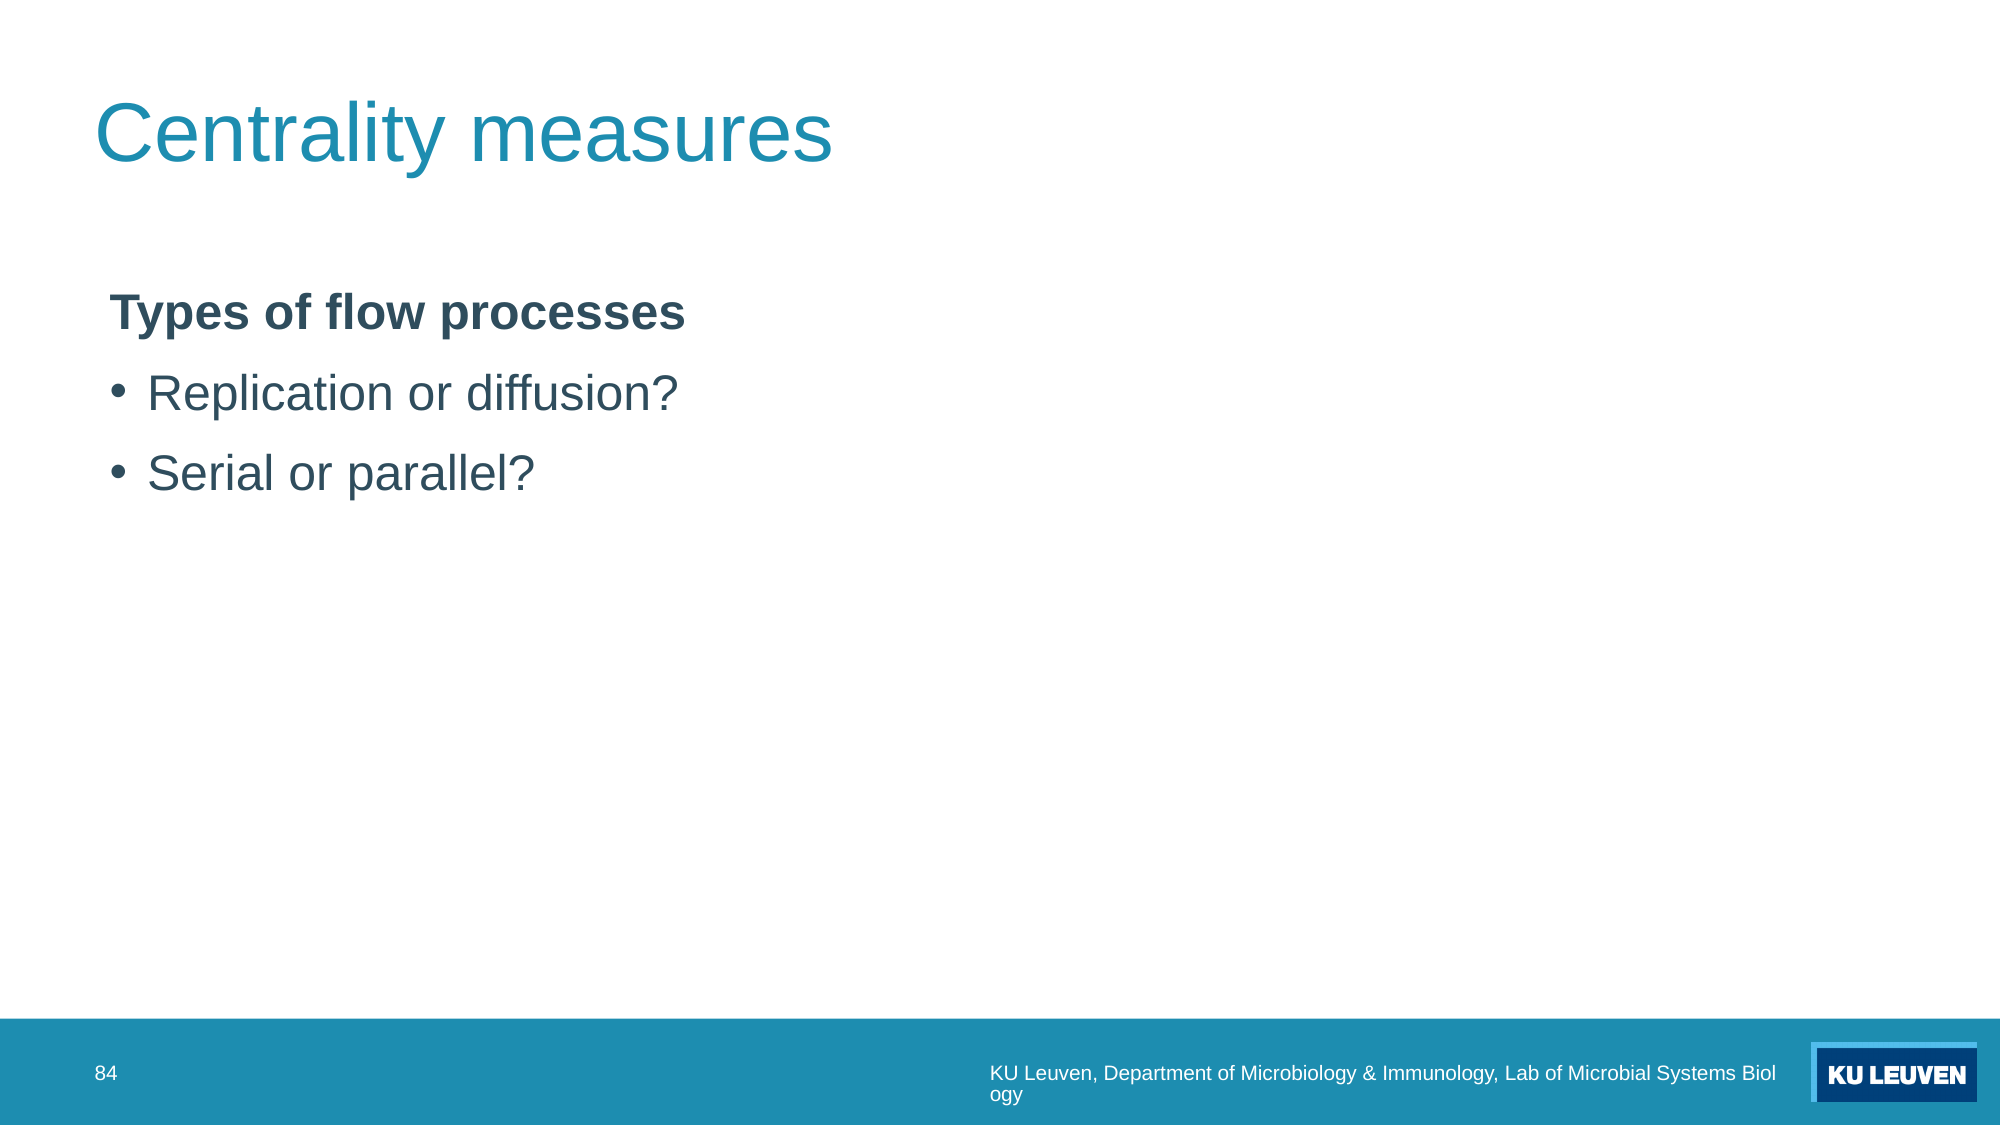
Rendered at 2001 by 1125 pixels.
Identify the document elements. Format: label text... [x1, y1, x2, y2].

footer KU Leuven, Department of Microbiology & Immunology, Lab of Microbial Systems Biology [989, 1018, 1809, 1125]
slide_number 84 [94, 1018, 201, 1125]
picture [1811, 1042, 1977, 1102]
list Types of flow processes Replication or diffusion? Serial or parallel? [94, 271, 1906, 1004]
title Centrality measures [94, 33, 1906, 223]
